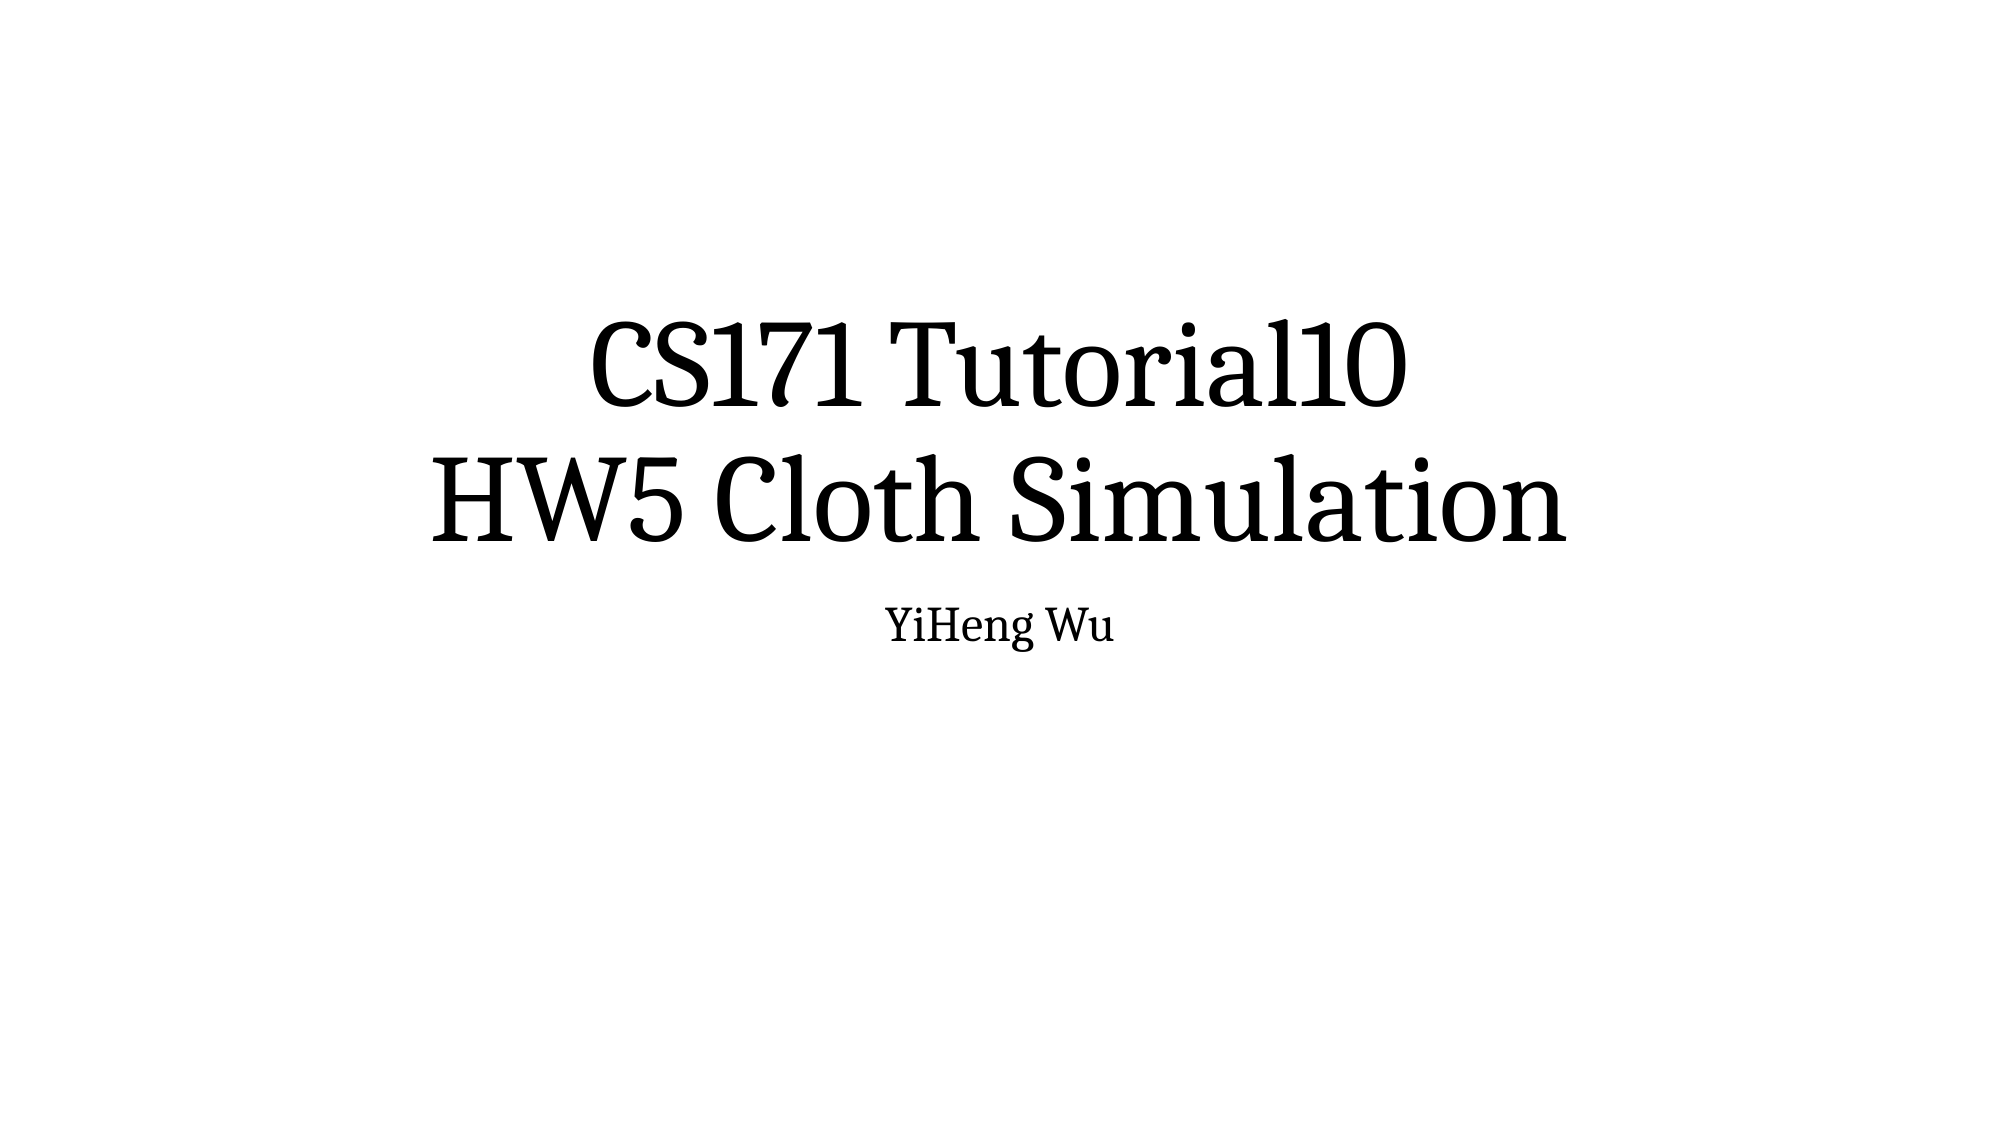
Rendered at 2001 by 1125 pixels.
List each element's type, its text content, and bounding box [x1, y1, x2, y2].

title CS171 Tutorial10 HW5 Cloth Simulation [249, 184, 1750, 576]
subtitle YiHeng Wu [249, 590, 1750, 863]
